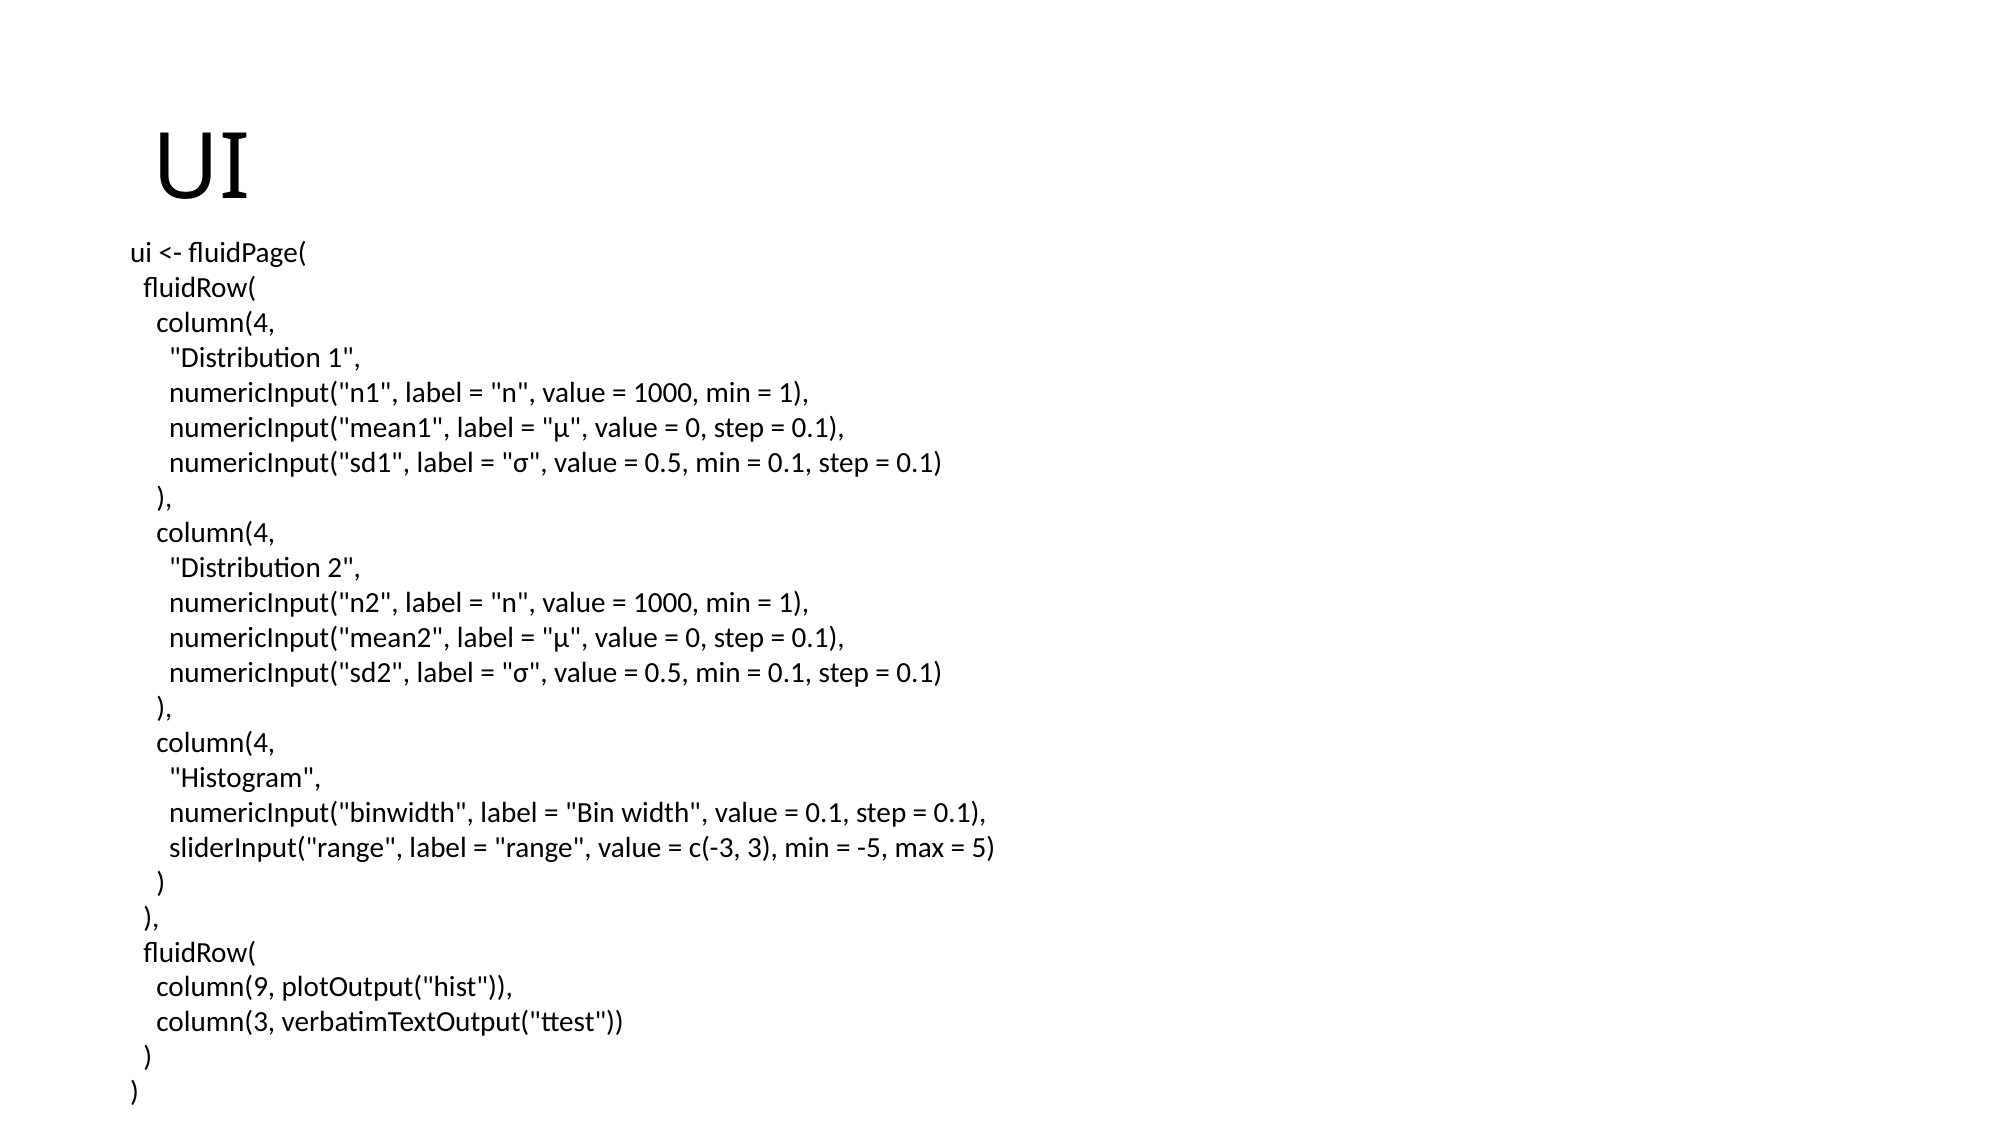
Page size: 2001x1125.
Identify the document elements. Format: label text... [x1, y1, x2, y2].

text_box ui <- fluidPage( fluidRow( column(4, "Distribution 1", numericInput("n1", label = "n", value = 1000, min = 1), numericInput("mean1", label = "µ", value = 0, step = 0.1), numericInput("sd1", label = "σ", value = 0.5, min = 0.1, step = 0.1) ), column(4, "Distribution 2", numericInput("n2", label = "n", value = 1000, min = 1), numericInput("mean2", label = "µ", value = 0, step = 0.1), numericInput("sd2", label = "σ", value = 0.5, min = 0.1, step = 0.1) ), column(4, "Histogram", numericInput("binwidth", label = "Bin width", value = 0.1, step = 0.1), sliderInput("range", label = "range", value = c(-3, 3), min = -5, max = 5) ) ), fluidRow( column(9, plotOutput("hist")), column(3, verbatimTextOutput("ttest")) ) ) [115, 226, 1784, 1115]
title UI [137, 59, 1863, 278]
